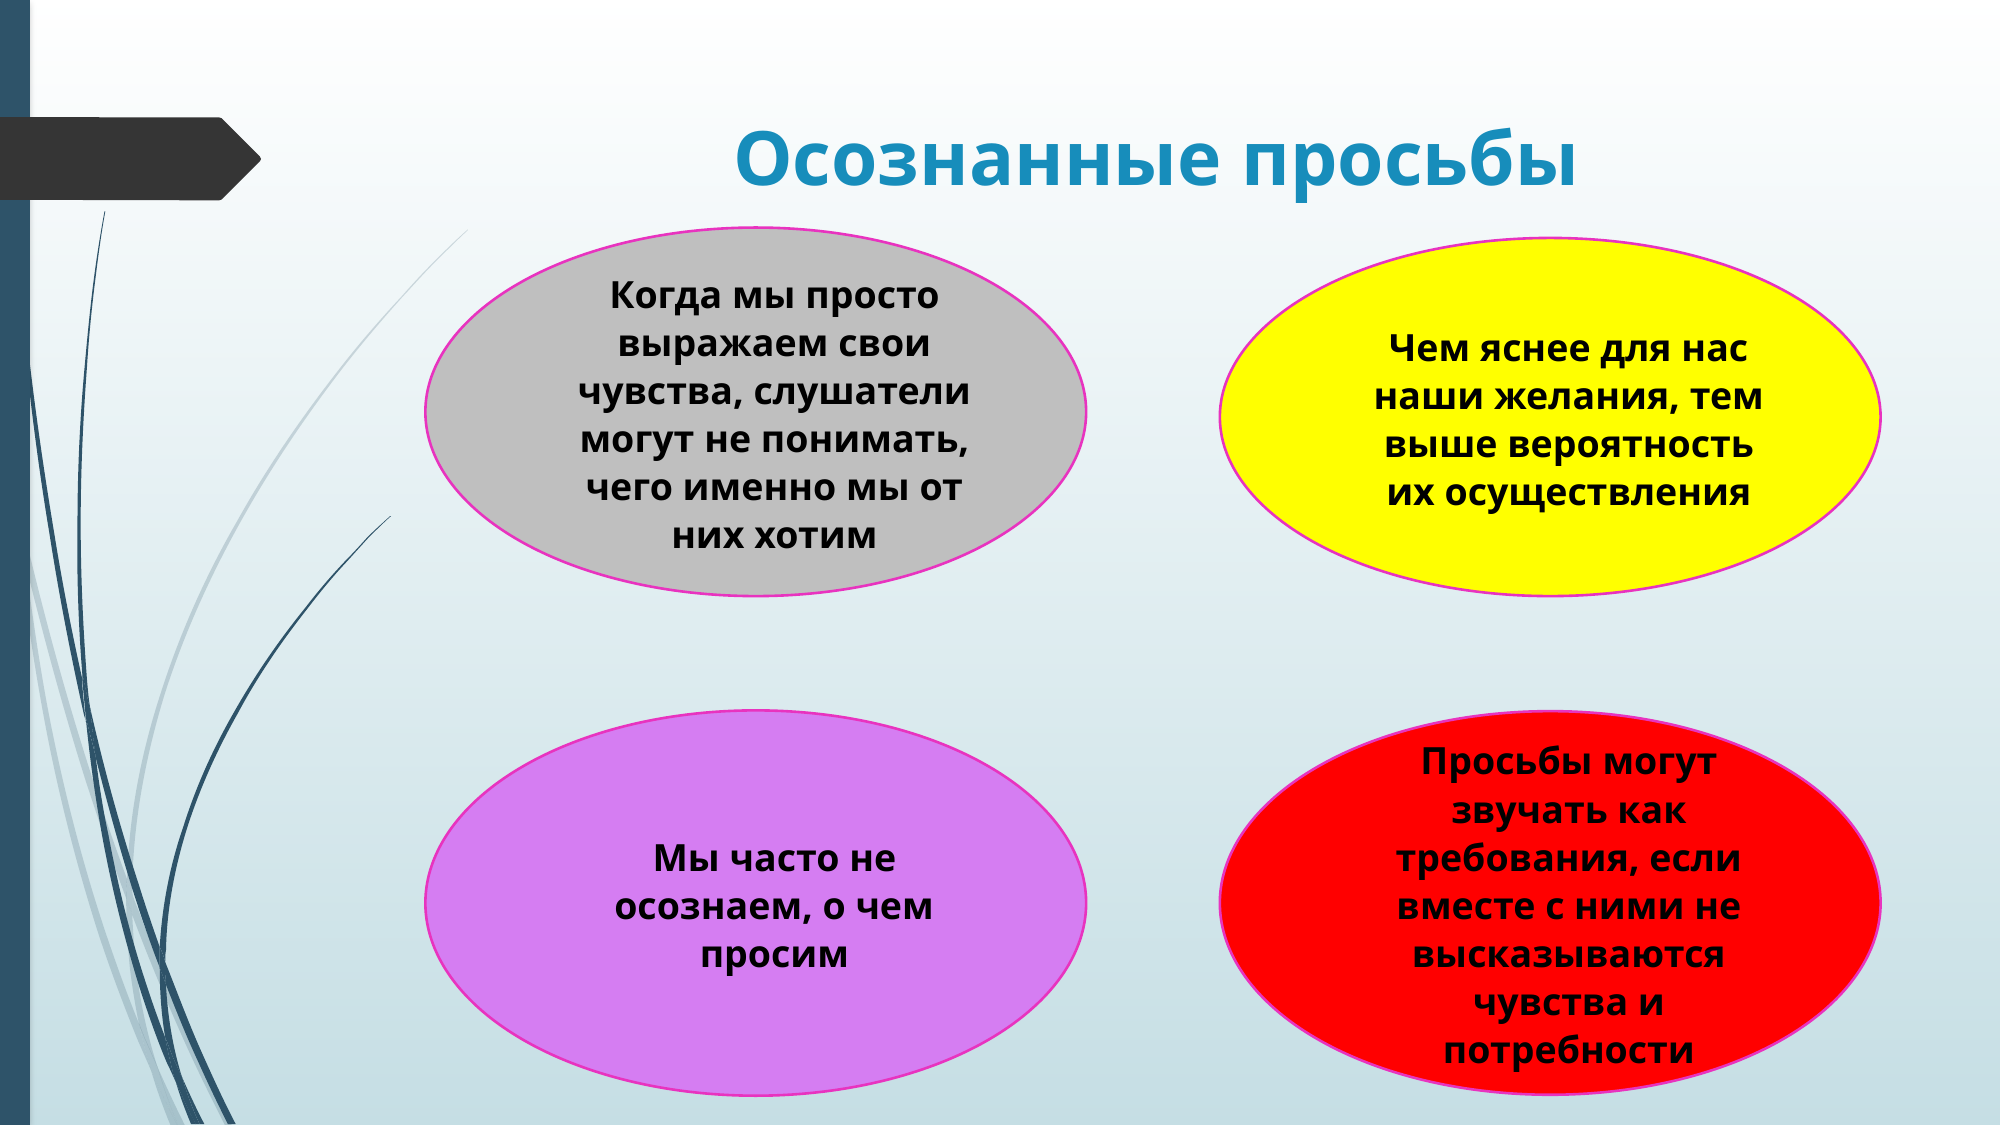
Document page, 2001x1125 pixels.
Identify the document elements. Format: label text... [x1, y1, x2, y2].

text_box Когда мы просто выражаем свои чувства, слушатели могут не понимать, чего именно мы от них хотим [424, 226, 1088, 598]
title Осознанные просьбы [425, 102, 1888, 313]
text_box Чем яснее для нас наши желания, тем выше вероятность их осуществления [1218, 236, 1882, 598]
text_box Просьбы могут звучать как требования, если вместе с ними не высказываются чувства и потребности [1218, 709, 1882, 1097]
text_box Мы часто не осознаем, о чем просим [424, 709, 1088, 1098]
